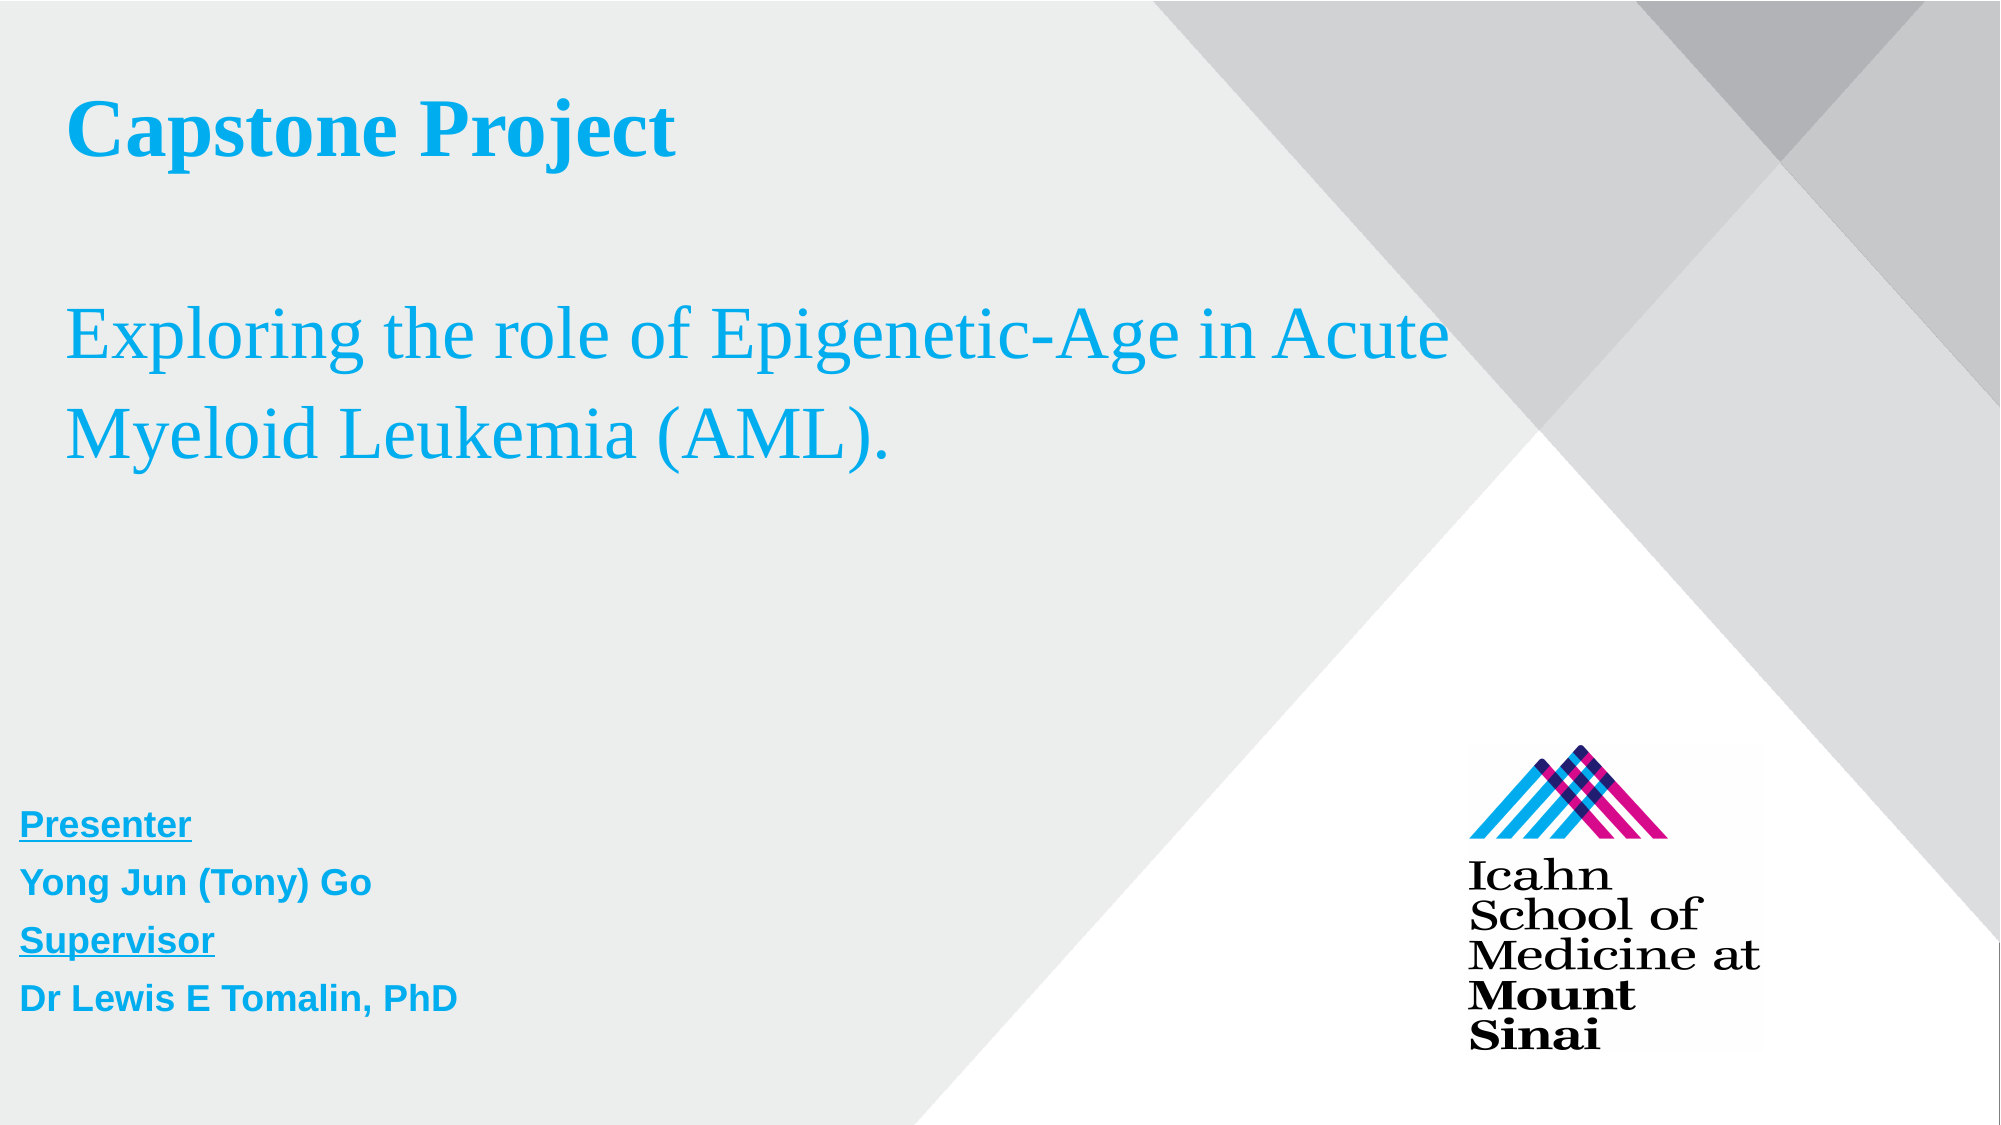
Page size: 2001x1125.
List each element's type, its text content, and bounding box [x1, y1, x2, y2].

picture [0, 1, 2000, 1125]
subtitle Presenter Yong Jun (Tony) Go Supervisor Dr Lewis E Tomalin, PhD [4, 787, 795, 1089]
title Capstone Project Exploring the role of Epigenetic-Age in Acute Myeloid Leukemia (AML). [50, 67, 1539, 668]
